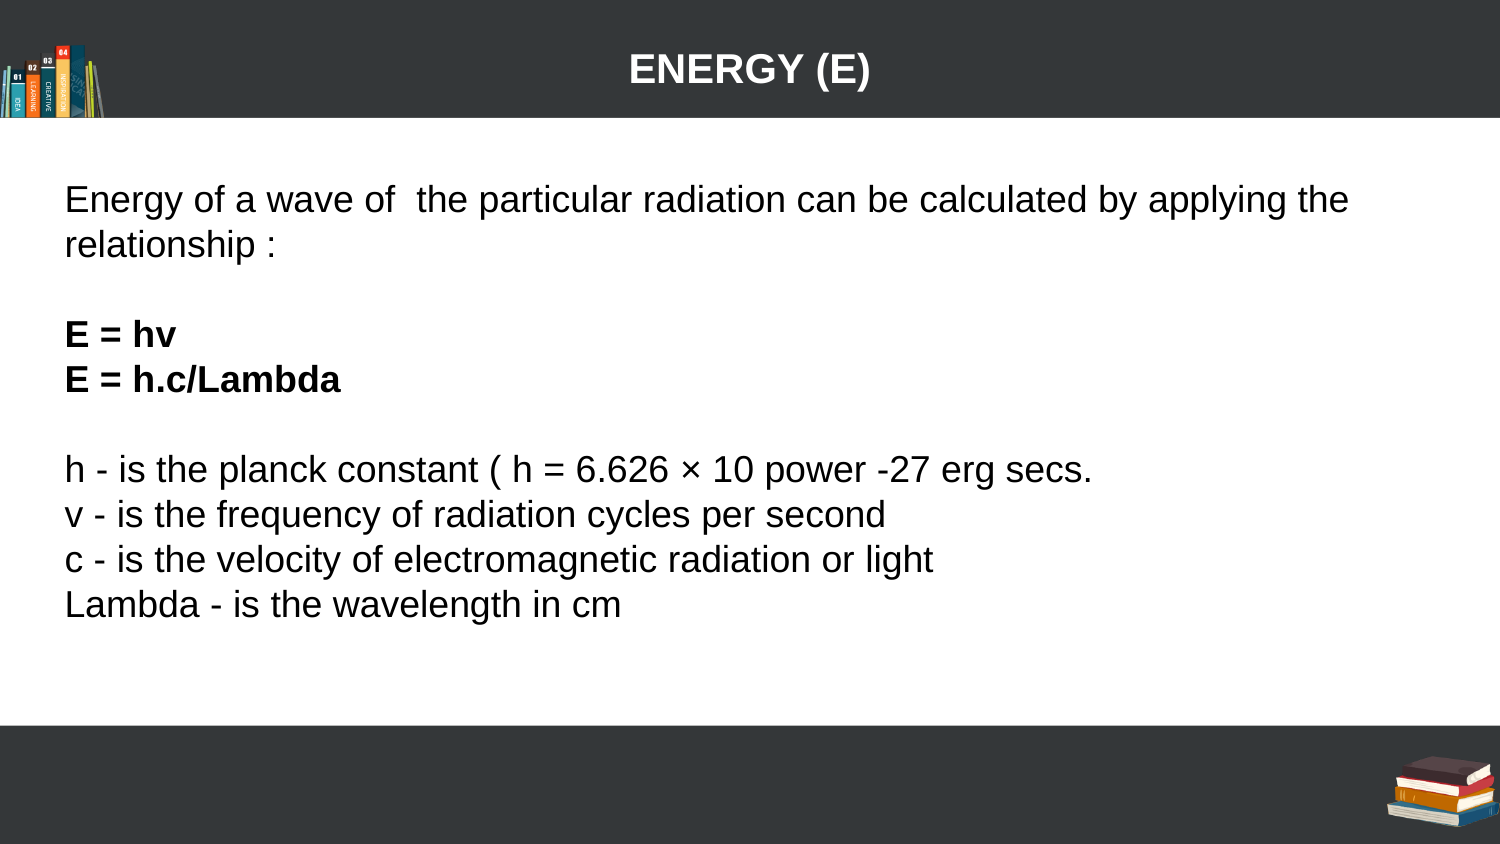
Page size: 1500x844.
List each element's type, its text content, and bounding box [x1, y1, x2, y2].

picture [0, 45, 104, 118]
text_box Energy of a wave of the particular radiation can be calculated by applying the relationship : E = hv E = h.c/Lambda h - is the planck constant ( h = 6.626 × 10 power -27 erg secs. v - is the frequency of radiation cycles per second c - is the velocity of electromagnetic radiation or light Lambda - is the wavelength in cm [49, 167, 1436, 633]
text_box ENERGY (E) [421, 34, 1078, 99]
picture [1387, 756, 1500, 827]
